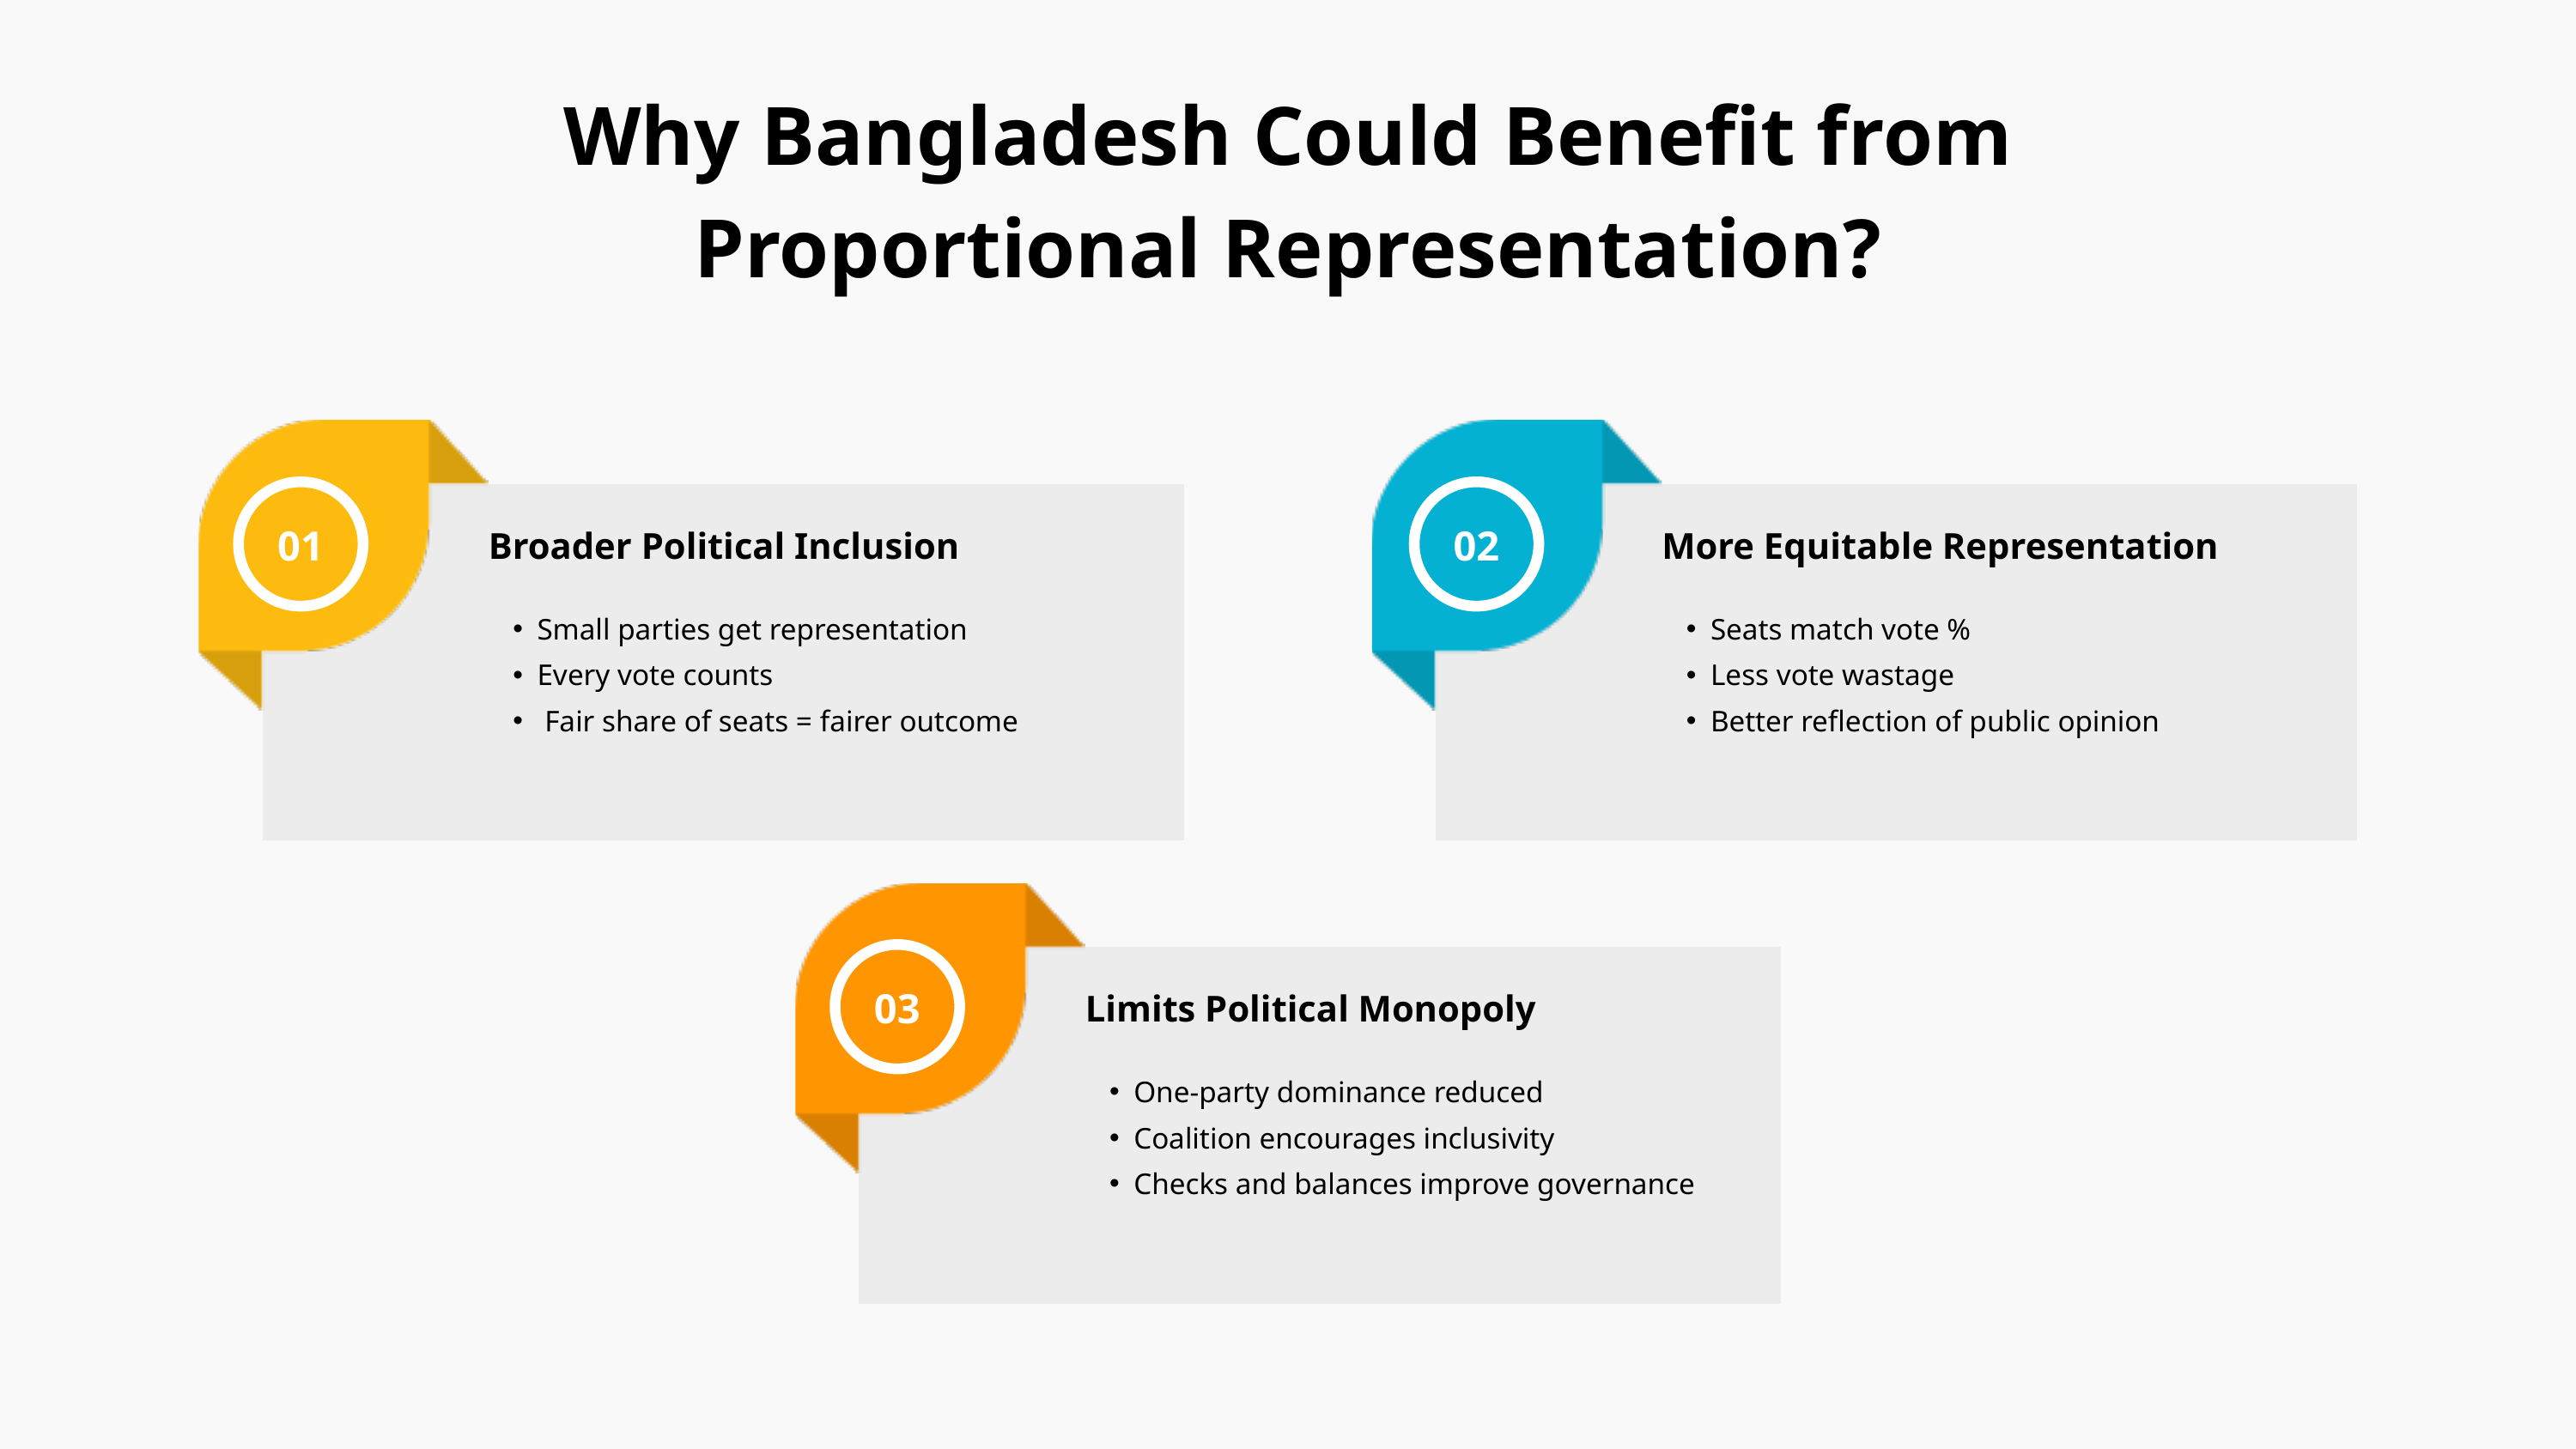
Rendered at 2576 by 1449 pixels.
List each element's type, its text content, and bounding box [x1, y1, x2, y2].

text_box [1435, 483, 2358, 841]
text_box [859, 946, 1781, 1304]
text_box [795, 883, 1085, 1173]
text_box [198, 420, 489, 711]
text_box [1371, 420, 1662, 711]
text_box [1413, 482, 1540, 607]
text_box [835, 944, 960, 1070]
text_box Why Bangladesh Could Benefit from Proportional Representation? [420, 68, 2156, 294]
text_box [238, 482, 364, 607]
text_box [262, 483, 1185, 841]
